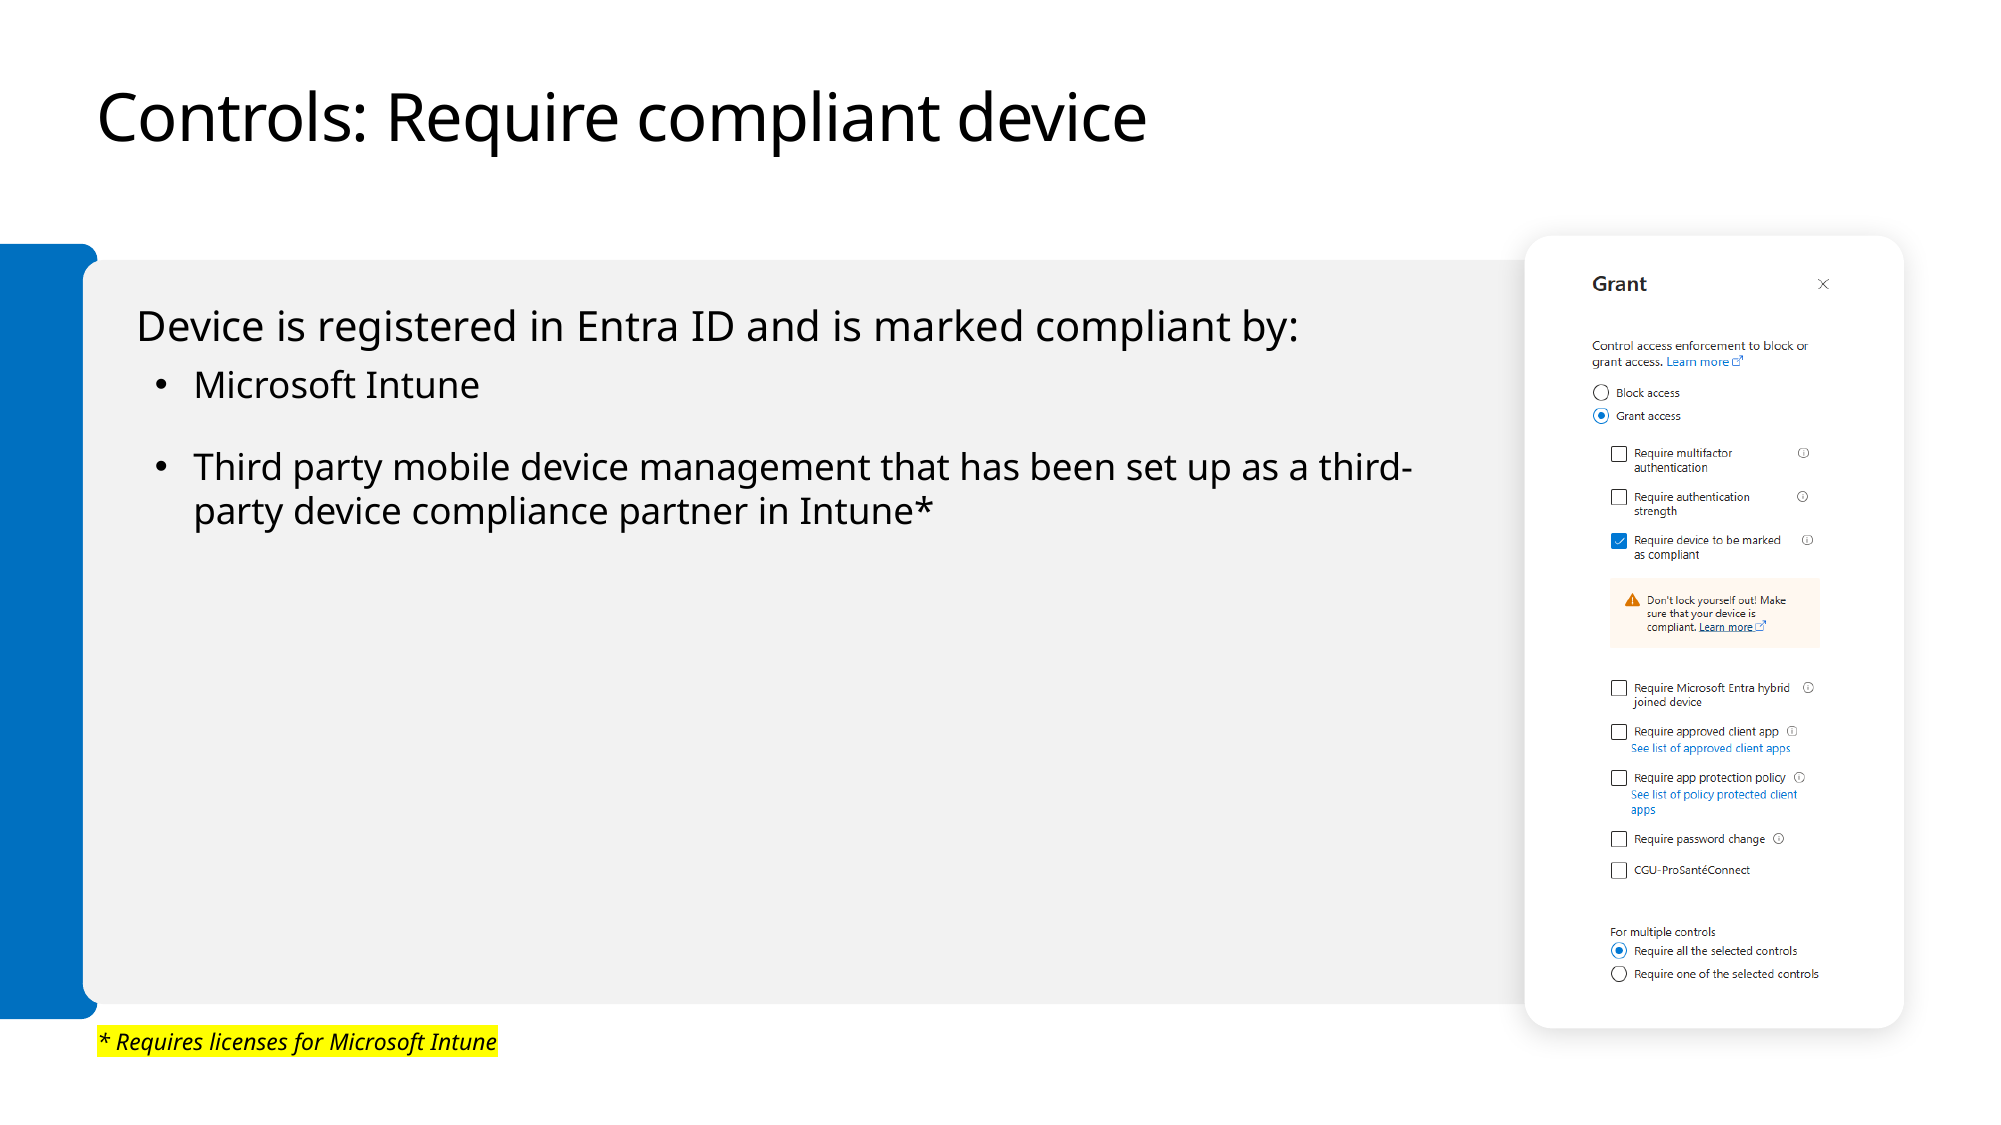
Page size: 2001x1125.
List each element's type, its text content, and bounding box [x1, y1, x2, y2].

text_box * Requires licenses for Microsoft Intune [97, 1027, 1170, 1055]
text_box [1523, 234, 1905, 1030]
picture [1583, 264, 1846, 998]
text_box Device is registered in Entra ID and is marked compliant by: Microsoft Intune Third party mobile device management that has been set up as a third-party device compliance partner in Intune* [136, 299, 1429, 532]
text_box [81, 259, 1514, 1005]
text_box [0, 243, 99, 1020]
title Controls: Require compliant device [96, 75, 1904, 156]
